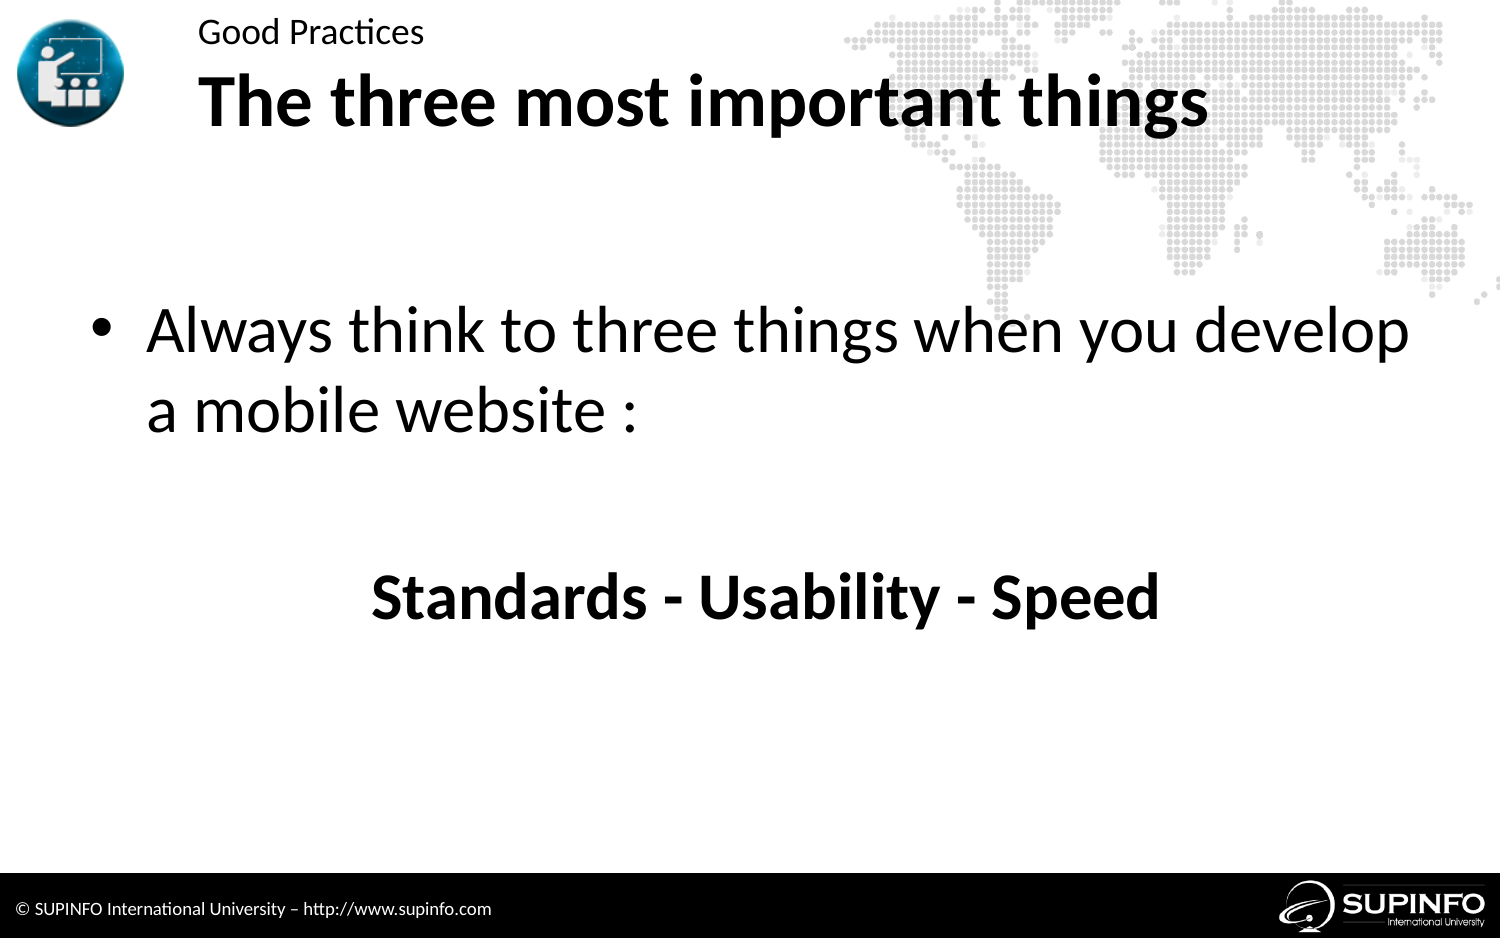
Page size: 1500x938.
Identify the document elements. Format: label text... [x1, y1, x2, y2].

picture [1269, 870, 1494, 938]
list Always think to three things when you develop a mobile website : Standards - Usability - Speed [74, 184, 1460, 880]
picture [39, 46, 101, 107]
picture [17, 19, 125, 127]
text_box The three most important things [183, 56, 1459, 138]
picture [844, 0, 1500, 327]
picture [49, 37, 102, 75]
text_box Good Practices [183, 0, 1459, 56]
